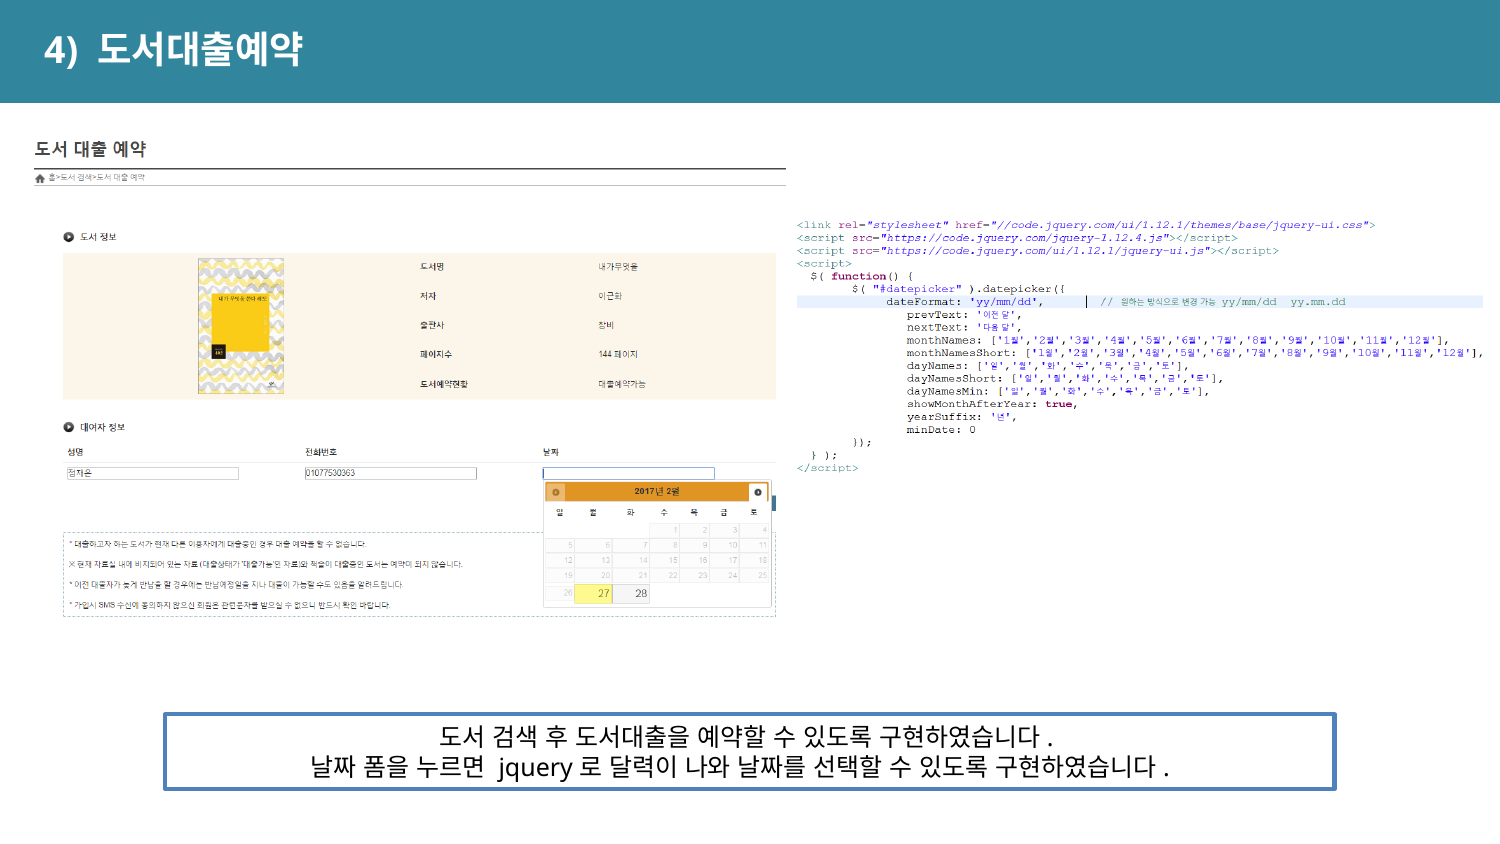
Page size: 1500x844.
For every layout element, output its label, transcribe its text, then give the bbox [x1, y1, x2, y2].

picture [796, 220, 1483, 473]
text_box [0, 0, 1500, 105]
text_box 도서 검색 후 도서대출을 예약할 수 있도록 구현하였습니다. 날짜 폼을 누르면 jquery로 달력이 나와 날짜를 선택할 수 있도록 구현하였습니다. [163, 712, 1337, 791]
picture [27, 138, 786, 623]
text_box 4) 도서대출예약 [29, 18, 762, 79]
